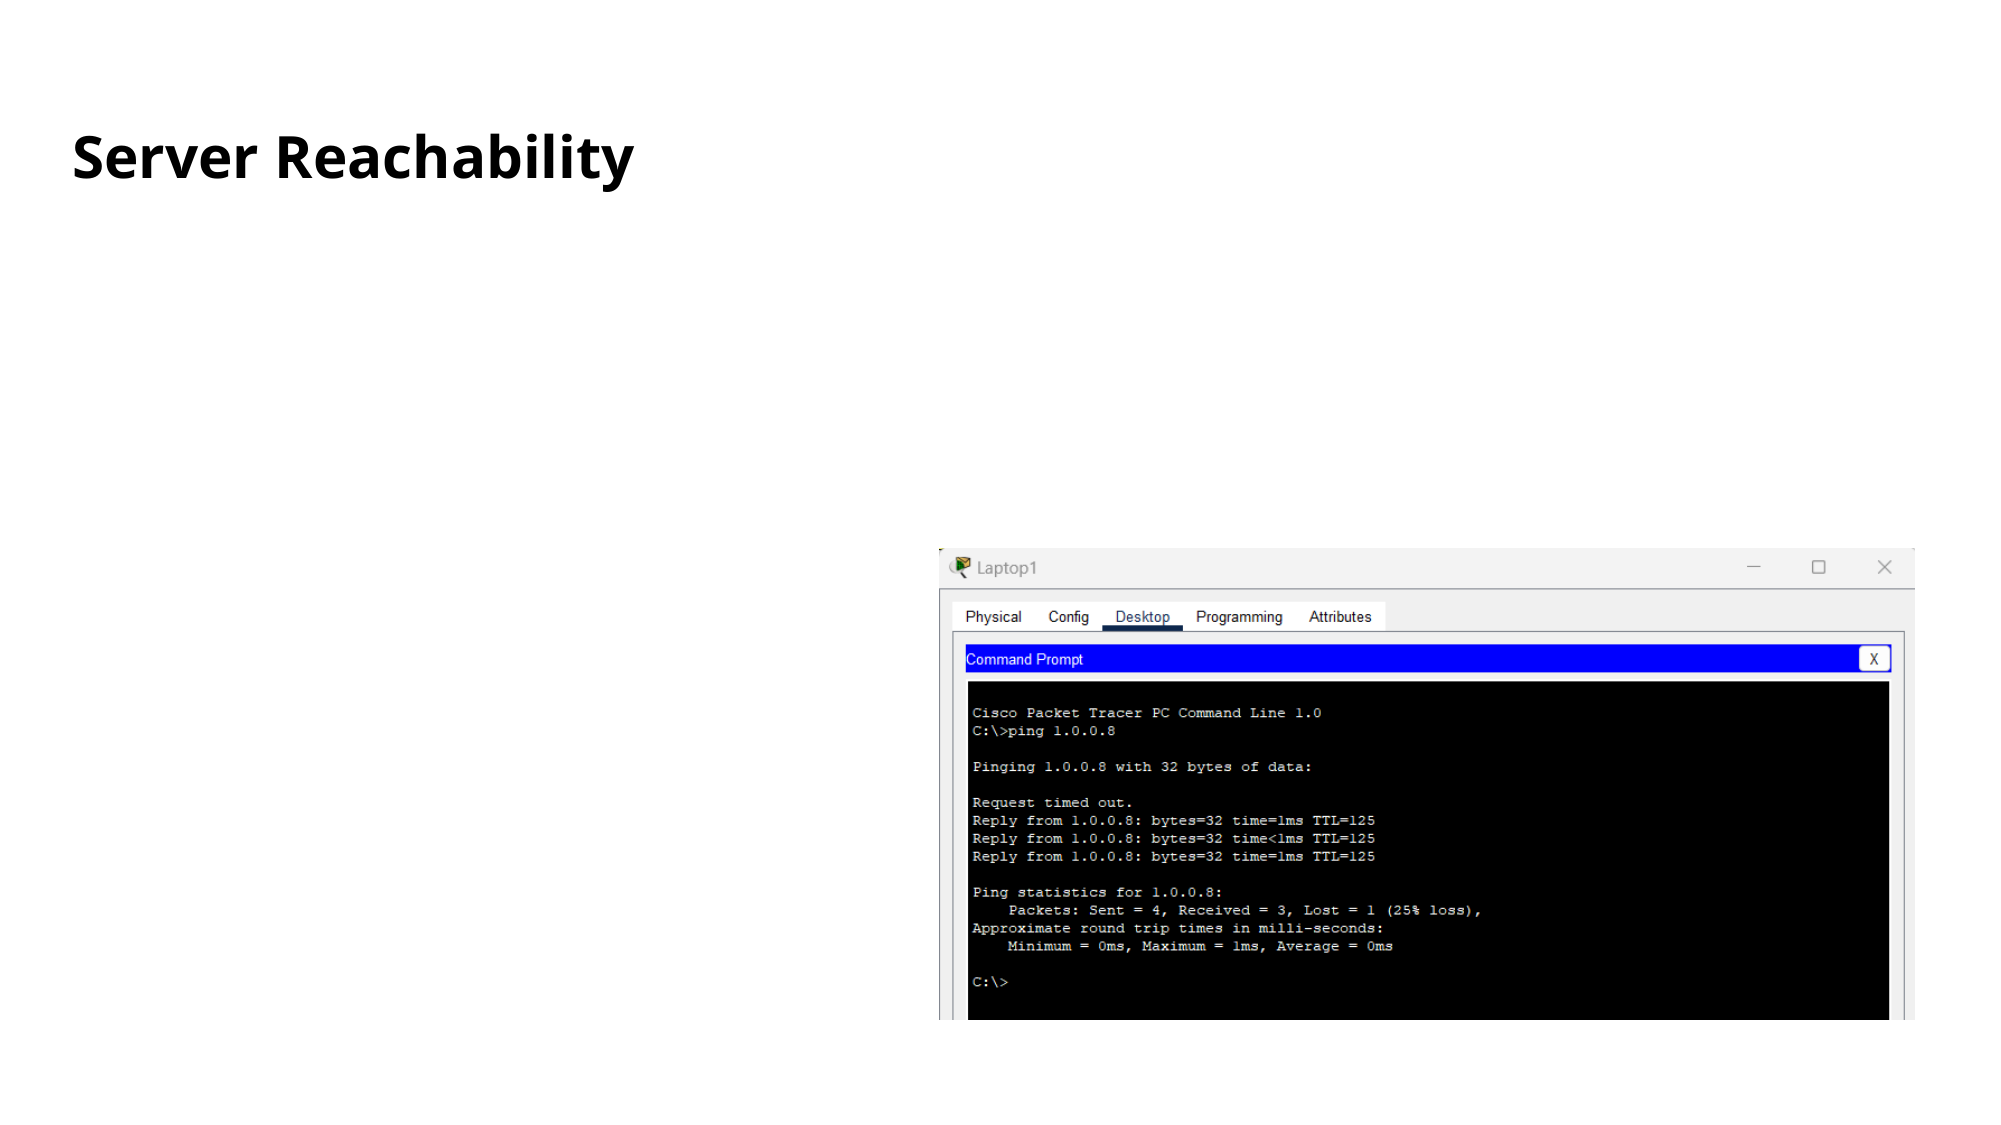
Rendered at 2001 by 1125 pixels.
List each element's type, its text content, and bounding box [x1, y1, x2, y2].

text_box Server Reachability [0, 42, 650, 198]
picture [939, 548, 1915, 1020]
